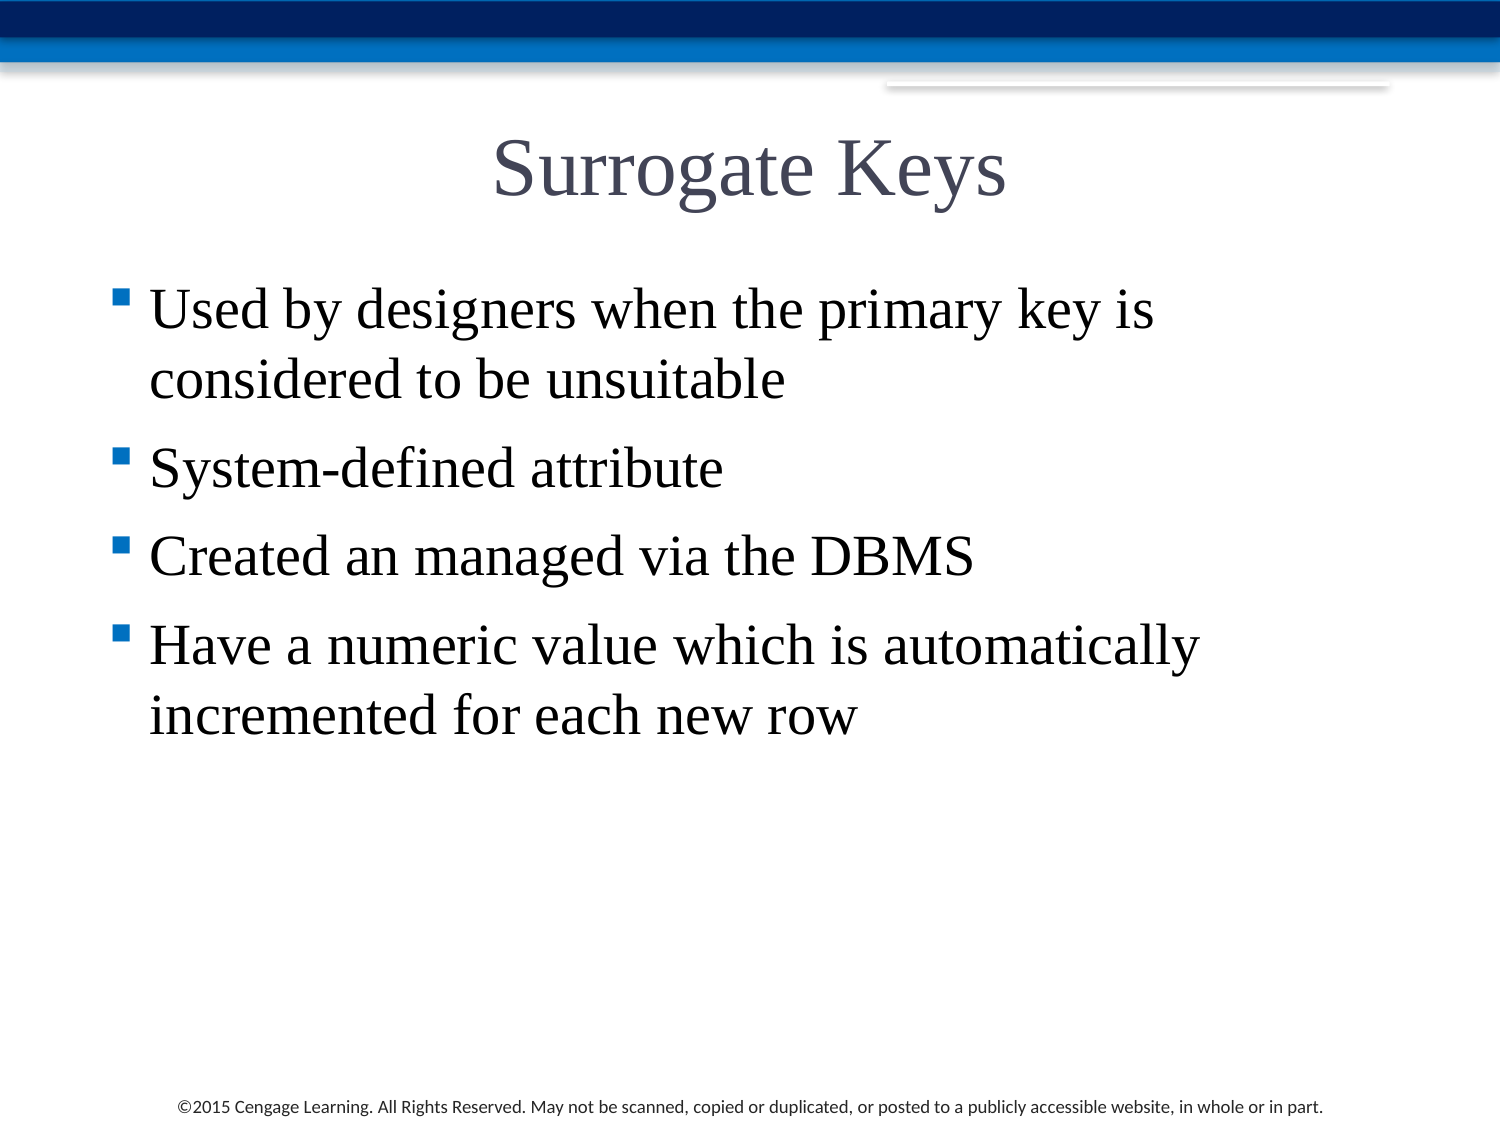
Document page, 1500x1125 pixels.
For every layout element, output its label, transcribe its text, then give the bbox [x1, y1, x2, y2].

list Used by designers when the primary key is considered to be unsuitable System-defined attribute Created an managed via the DBMS Have a numeric value which is automatically incremented for each new row [75, 262, 1425, 1066]
title Surrogate Keys [75, 75, 1425, 250]
